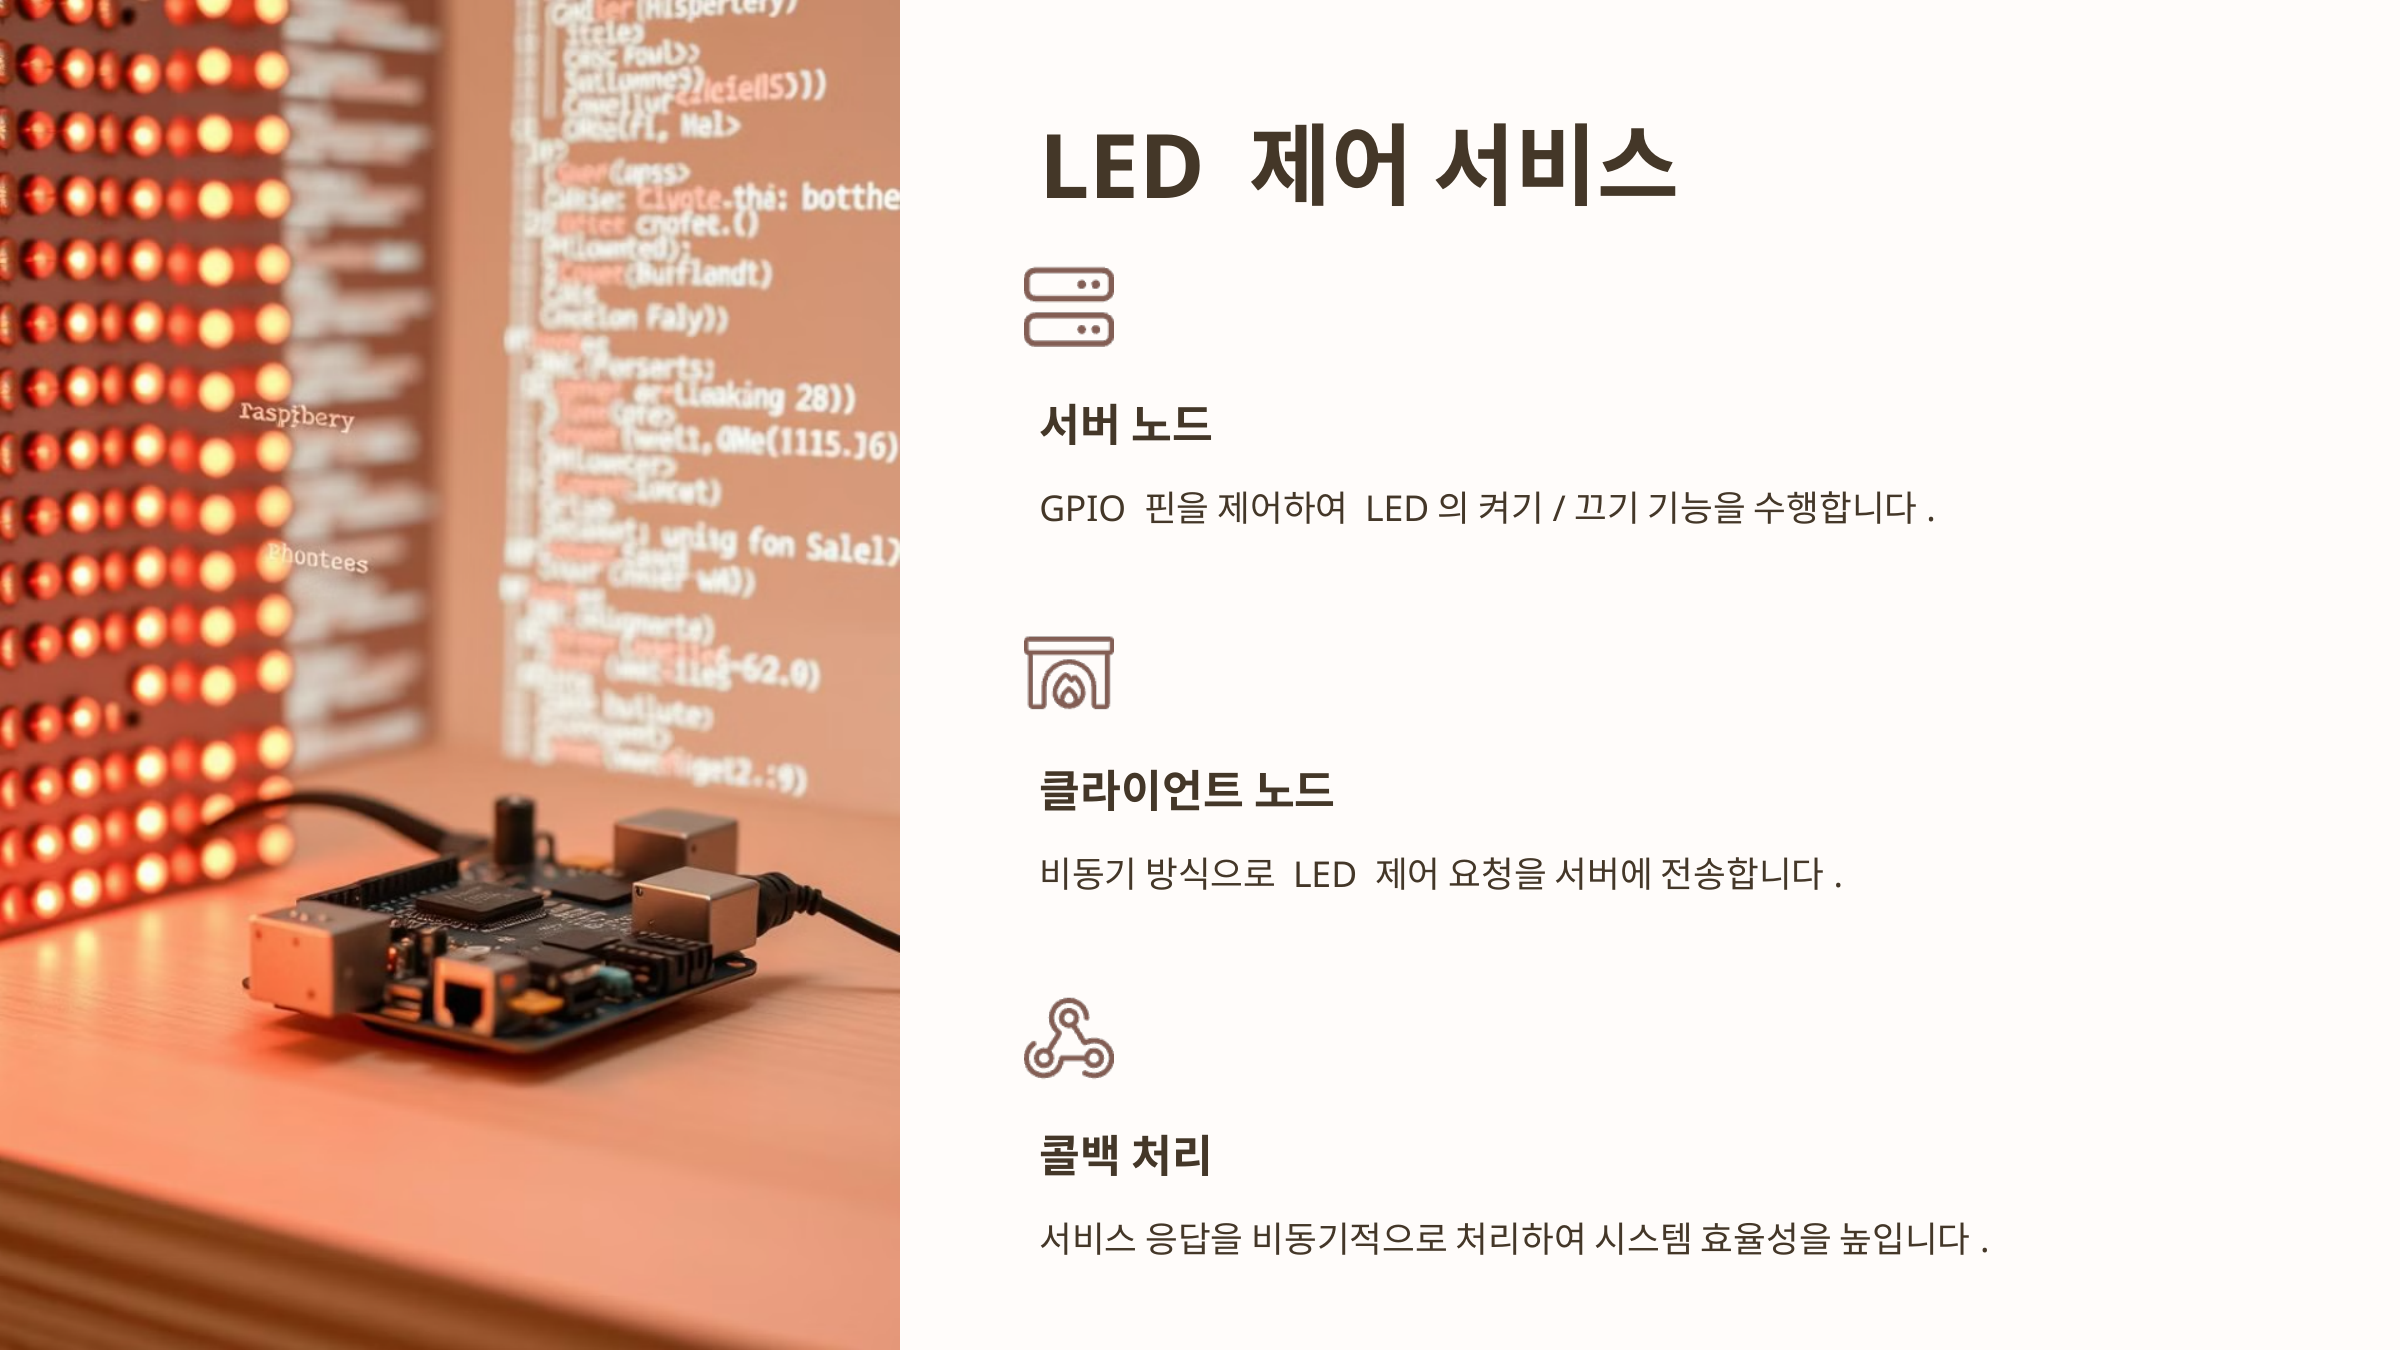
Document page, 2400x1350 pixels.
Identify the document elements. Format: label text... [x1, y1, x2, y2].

text_box 콜백 처리 [1024, 1118, 1470, 1175]
picture [1024, 628, 1114, 718]
text_box GPIO 핀을 제어하여 LED의 켜기/끄기 기능을 수행합니다. [1024, 464, 2276, 522]
text_box 클라이언트 노드 [1024, 752, 1470, 809]
picture [0, 0, 900, 1350]
text_box LED 제어 서비스 [1024, 97, 1916, 210]
text_box 서비스 응답을 비동기적으로 처리하여 시스템 효율성을 높입니다. [1024, 1195, 2276, 1253]
picture [1024, 262, 1114, 352]
picture [1024, 993, 1114, 1083]
text_box 비동기 방식으로 LED 제어 요청을 서버에 전송합니다. [1024, 829, 2276, 887]
text_box [900, 0, 2400, 1350]
text_box 서버 노드 [1024, 387, 1470, 443]
